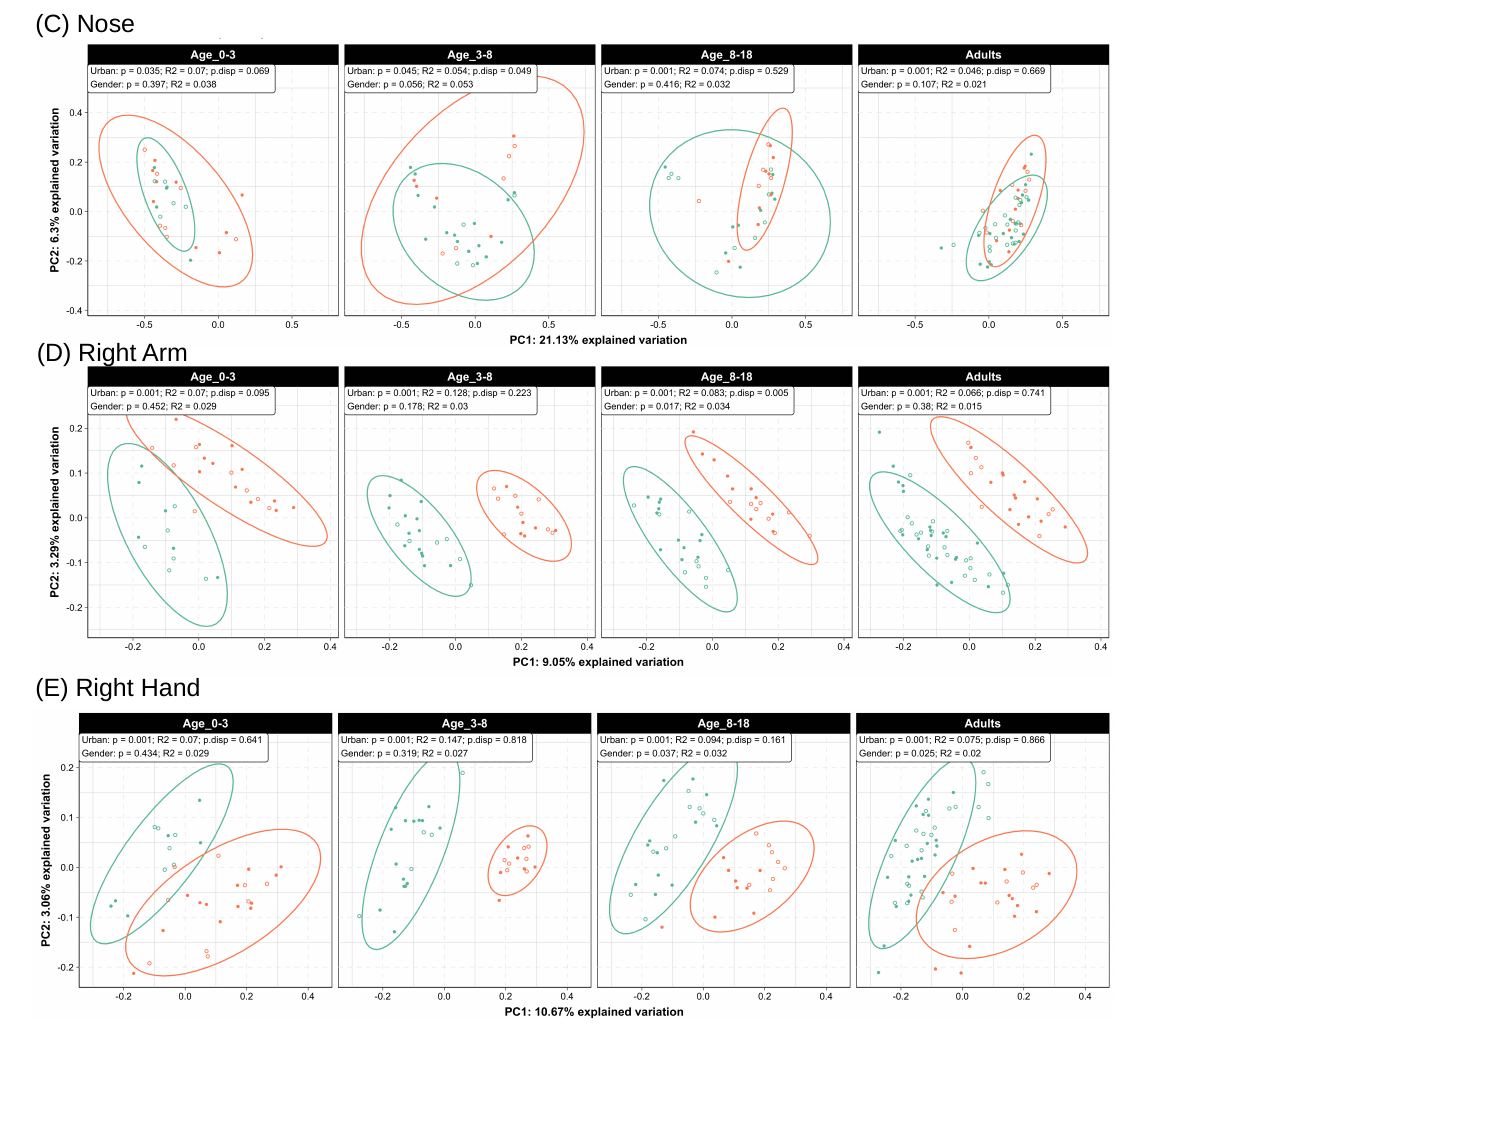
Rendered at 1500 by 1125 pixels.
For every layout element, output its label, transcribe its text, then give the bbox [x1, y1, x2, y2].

picture [41, 361, 1114, 677]
picture [41, 38, 1114, 348]
text_box (D) Right Arm [22, 329, 203, 374]
text_box (E) Right Hand [20, 664, 217, 709]
text_box (C) Nose [20, 0, 151, 45]
picture [31, 709, 1114, 1020]
